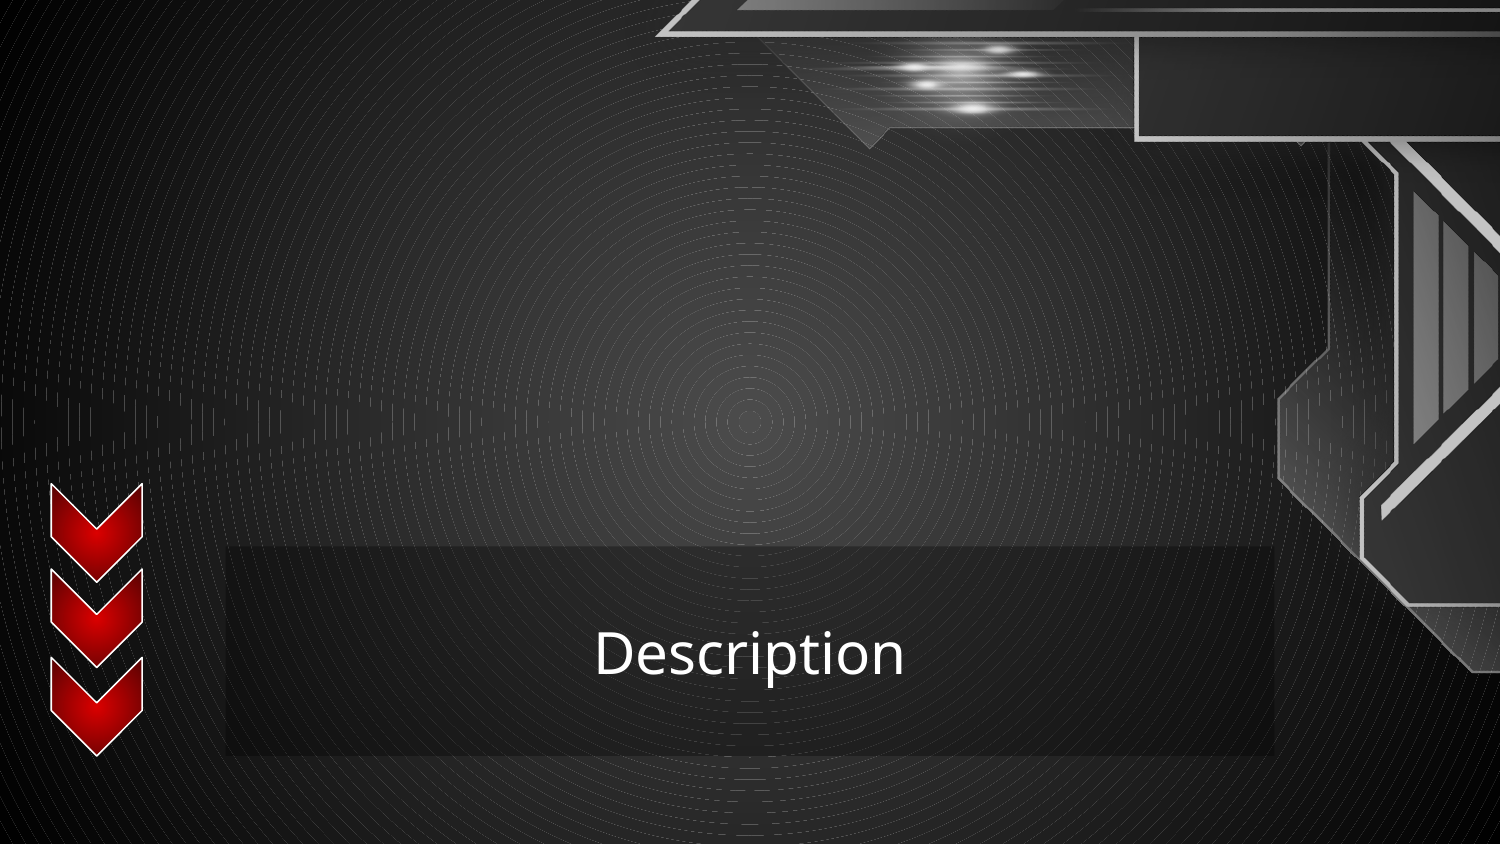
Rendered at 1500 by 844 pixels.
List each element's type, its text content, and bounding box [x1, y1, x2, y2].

list Description [225, 546, 909, 756]
picture [584, 0, 1500, 844]
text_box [0, 574, 234, 666]
